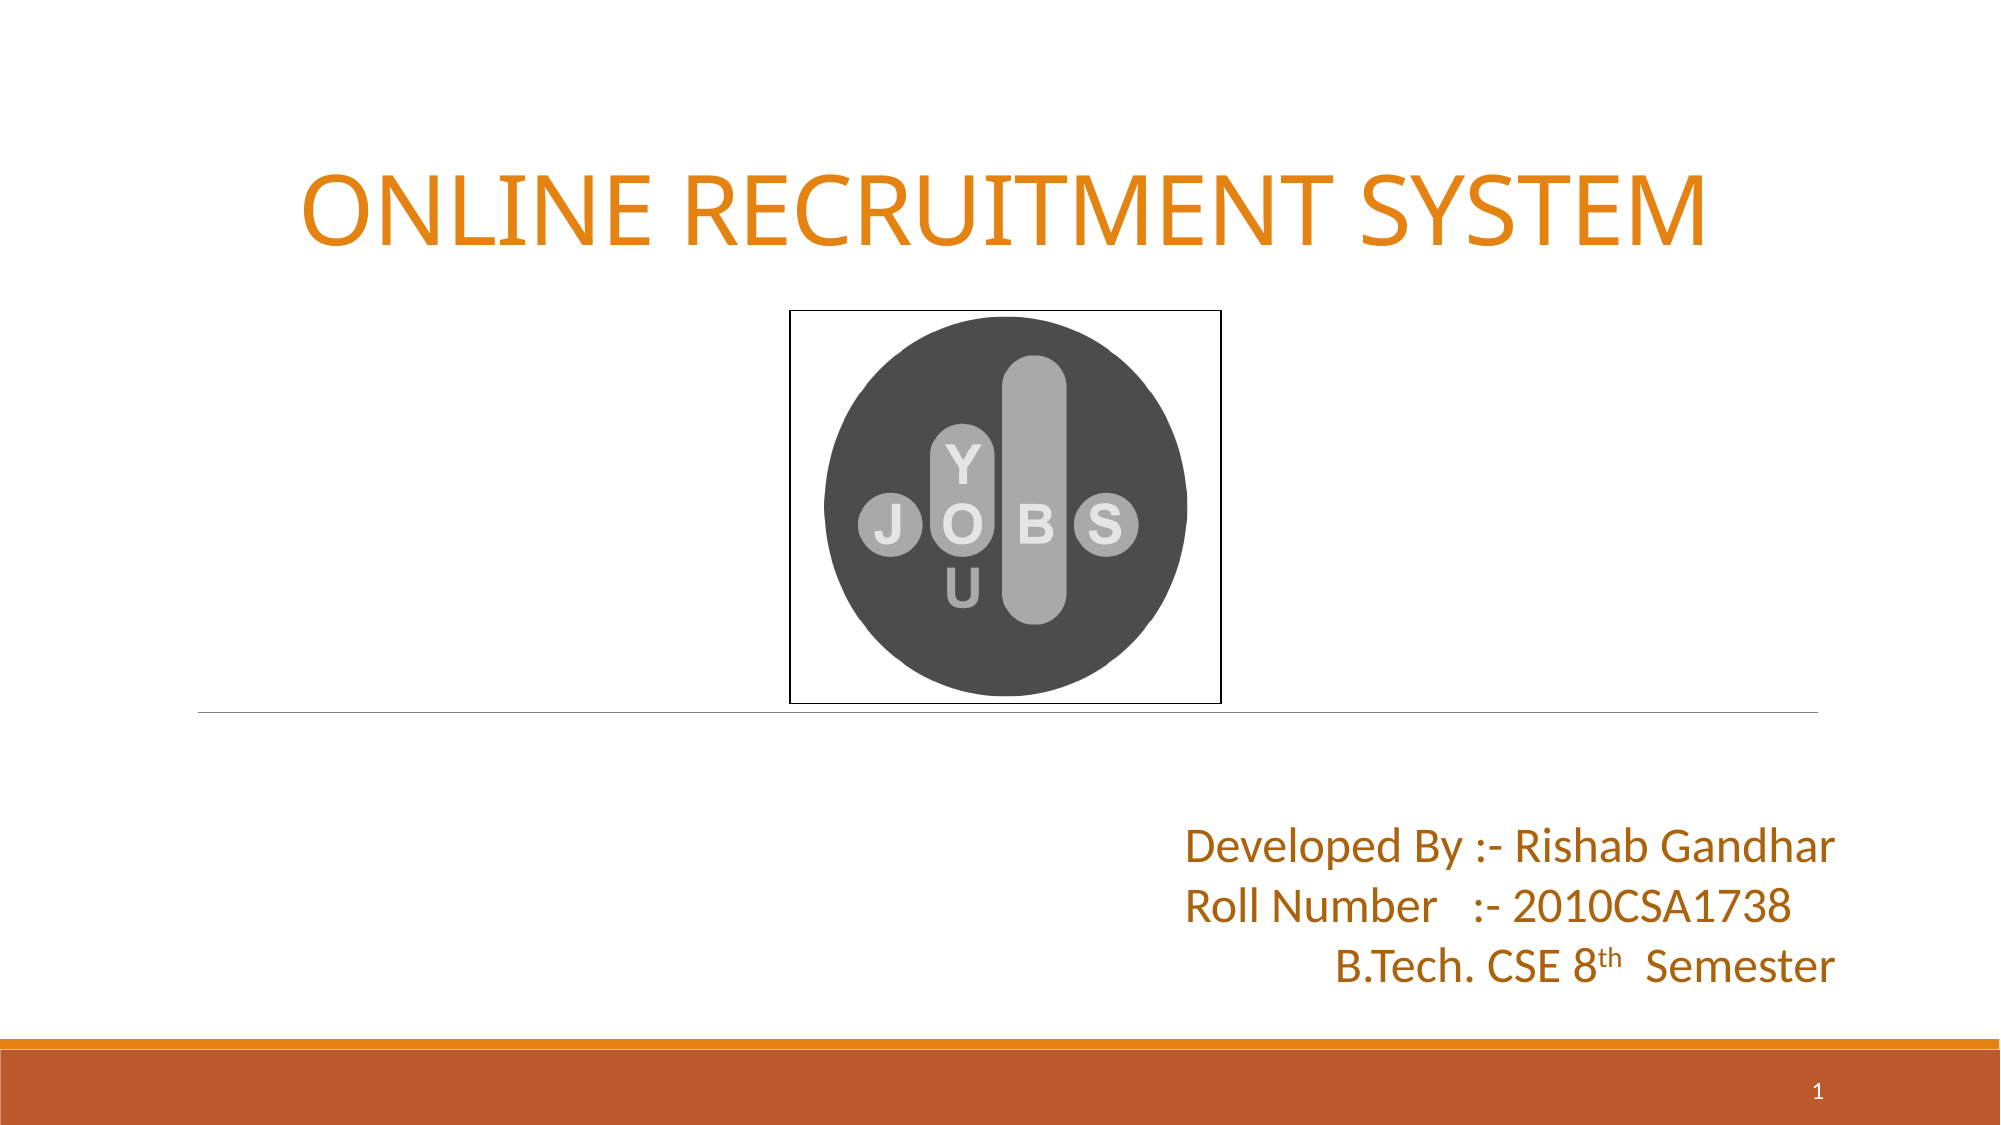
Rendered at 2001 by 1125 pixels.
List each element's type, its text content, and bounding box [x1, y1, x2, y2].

text_box Developed By :- Rishab Gandhar Roll Number :- 2010CSA1738 B.Tech. CSE 8th Semester [1169, 805, 1885, 1001]
picture [751, 246, 1260, 734]
title ONLINE RECRUITMENT SYSTEM [180, 101, 1831, 273]
slide_number 1 [1624, 1059, 1840, 1120]
